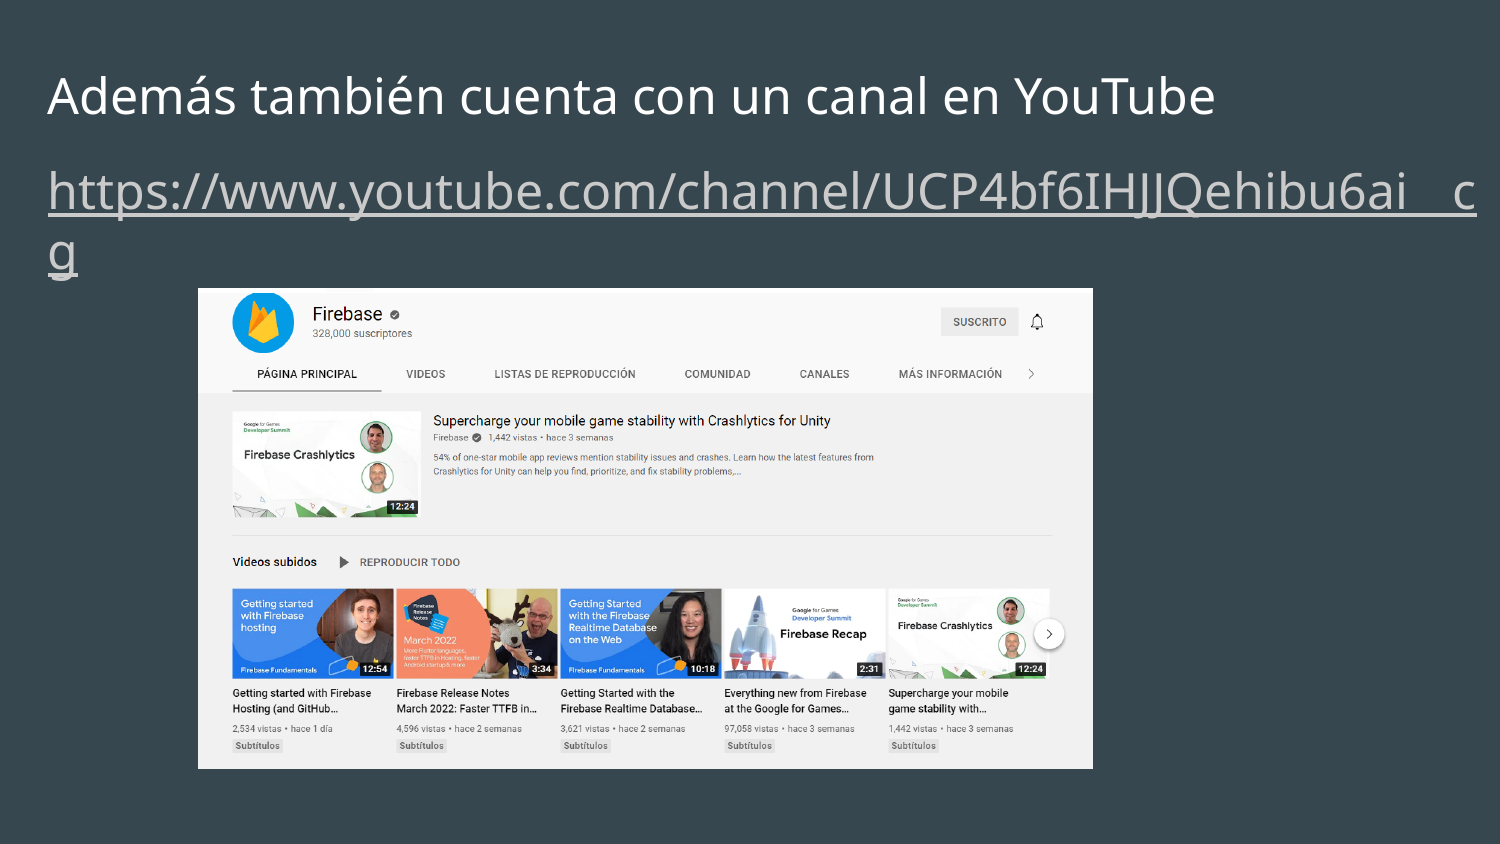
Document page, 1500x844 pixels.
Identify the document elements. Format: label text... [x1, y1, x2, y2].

picture [198, 288, 1093, 769]
list Además también cuenta con un canal en YouTube https://www.youtube.com/channel/UCP4bf6IHJJQehibu6ai__cg [32, 40, 1500, 601]
